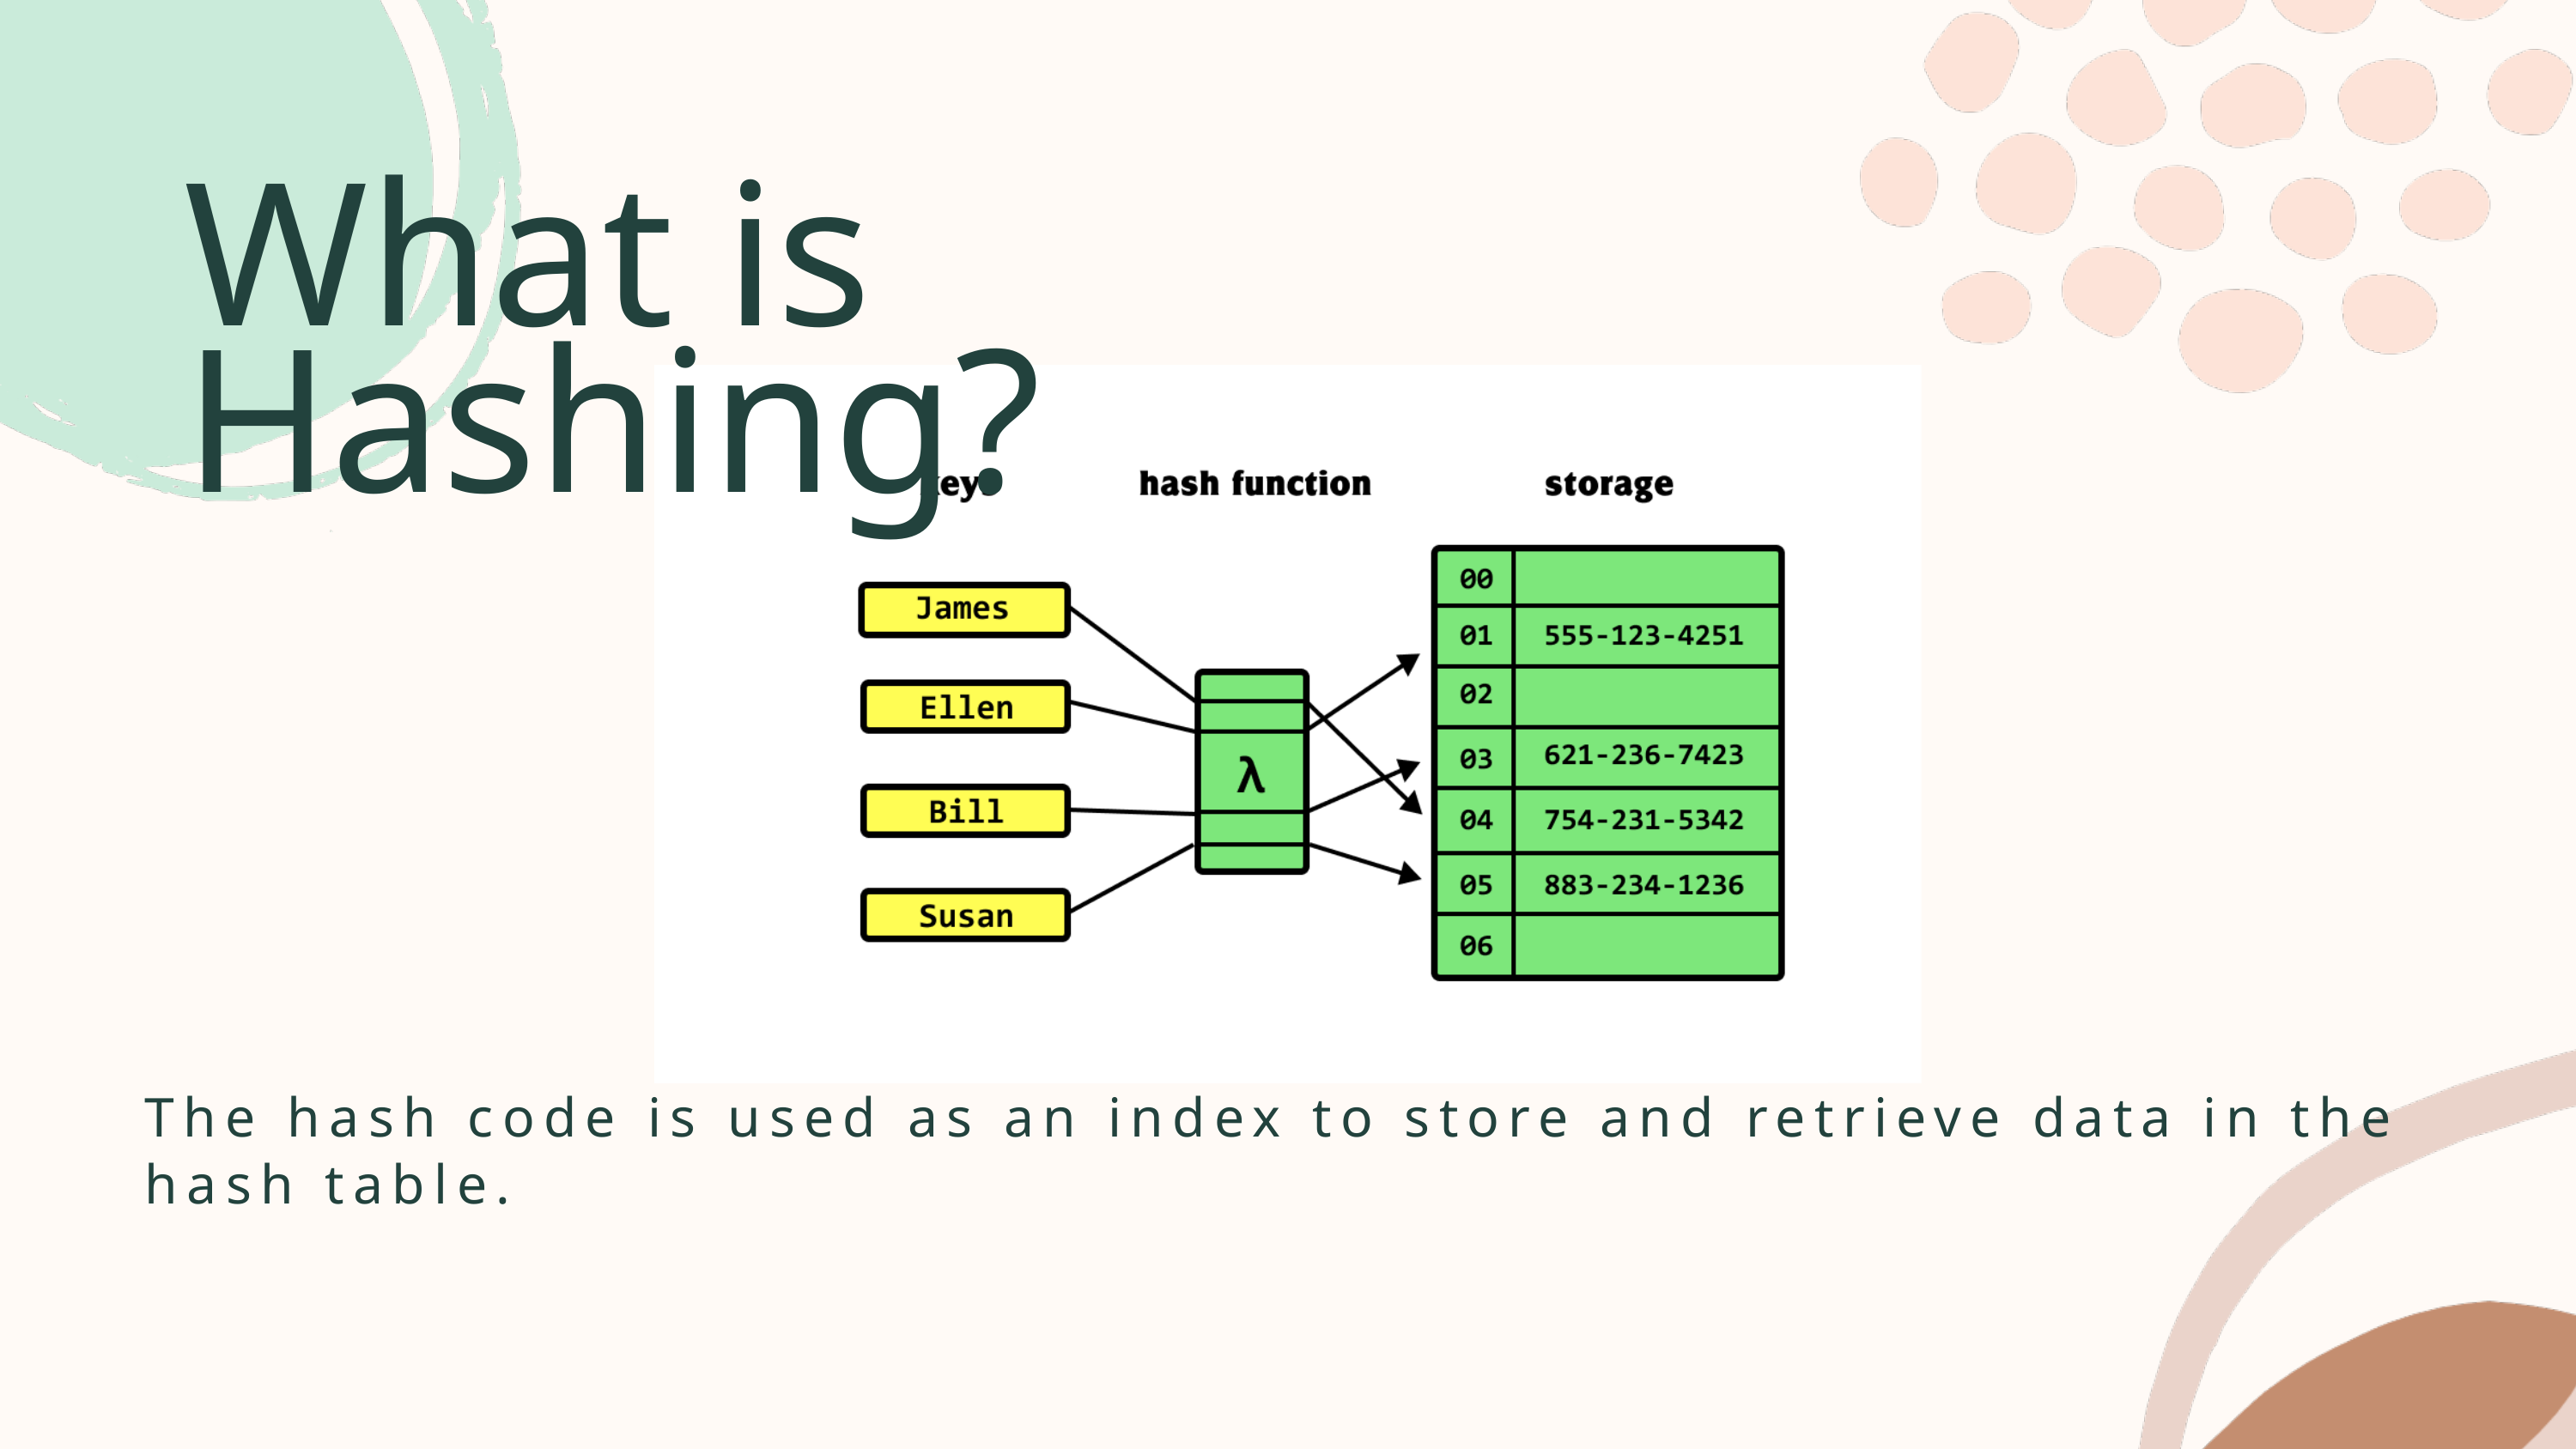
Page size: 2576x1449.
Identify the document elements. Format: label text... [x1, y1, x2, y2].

text_box [2135, 1037, 2576, 1449]
text_box The hash code is used as an index to store and retrieve data in the hash table. [144, 1080, 2432, 1215]
text_box What is Hashing? [184, 198, 1288, 532]
text_box [654, 365, 1922, 1080]
text_box [1859, 0, 2576, 404]
text_box [0, 0, 523, 532]
